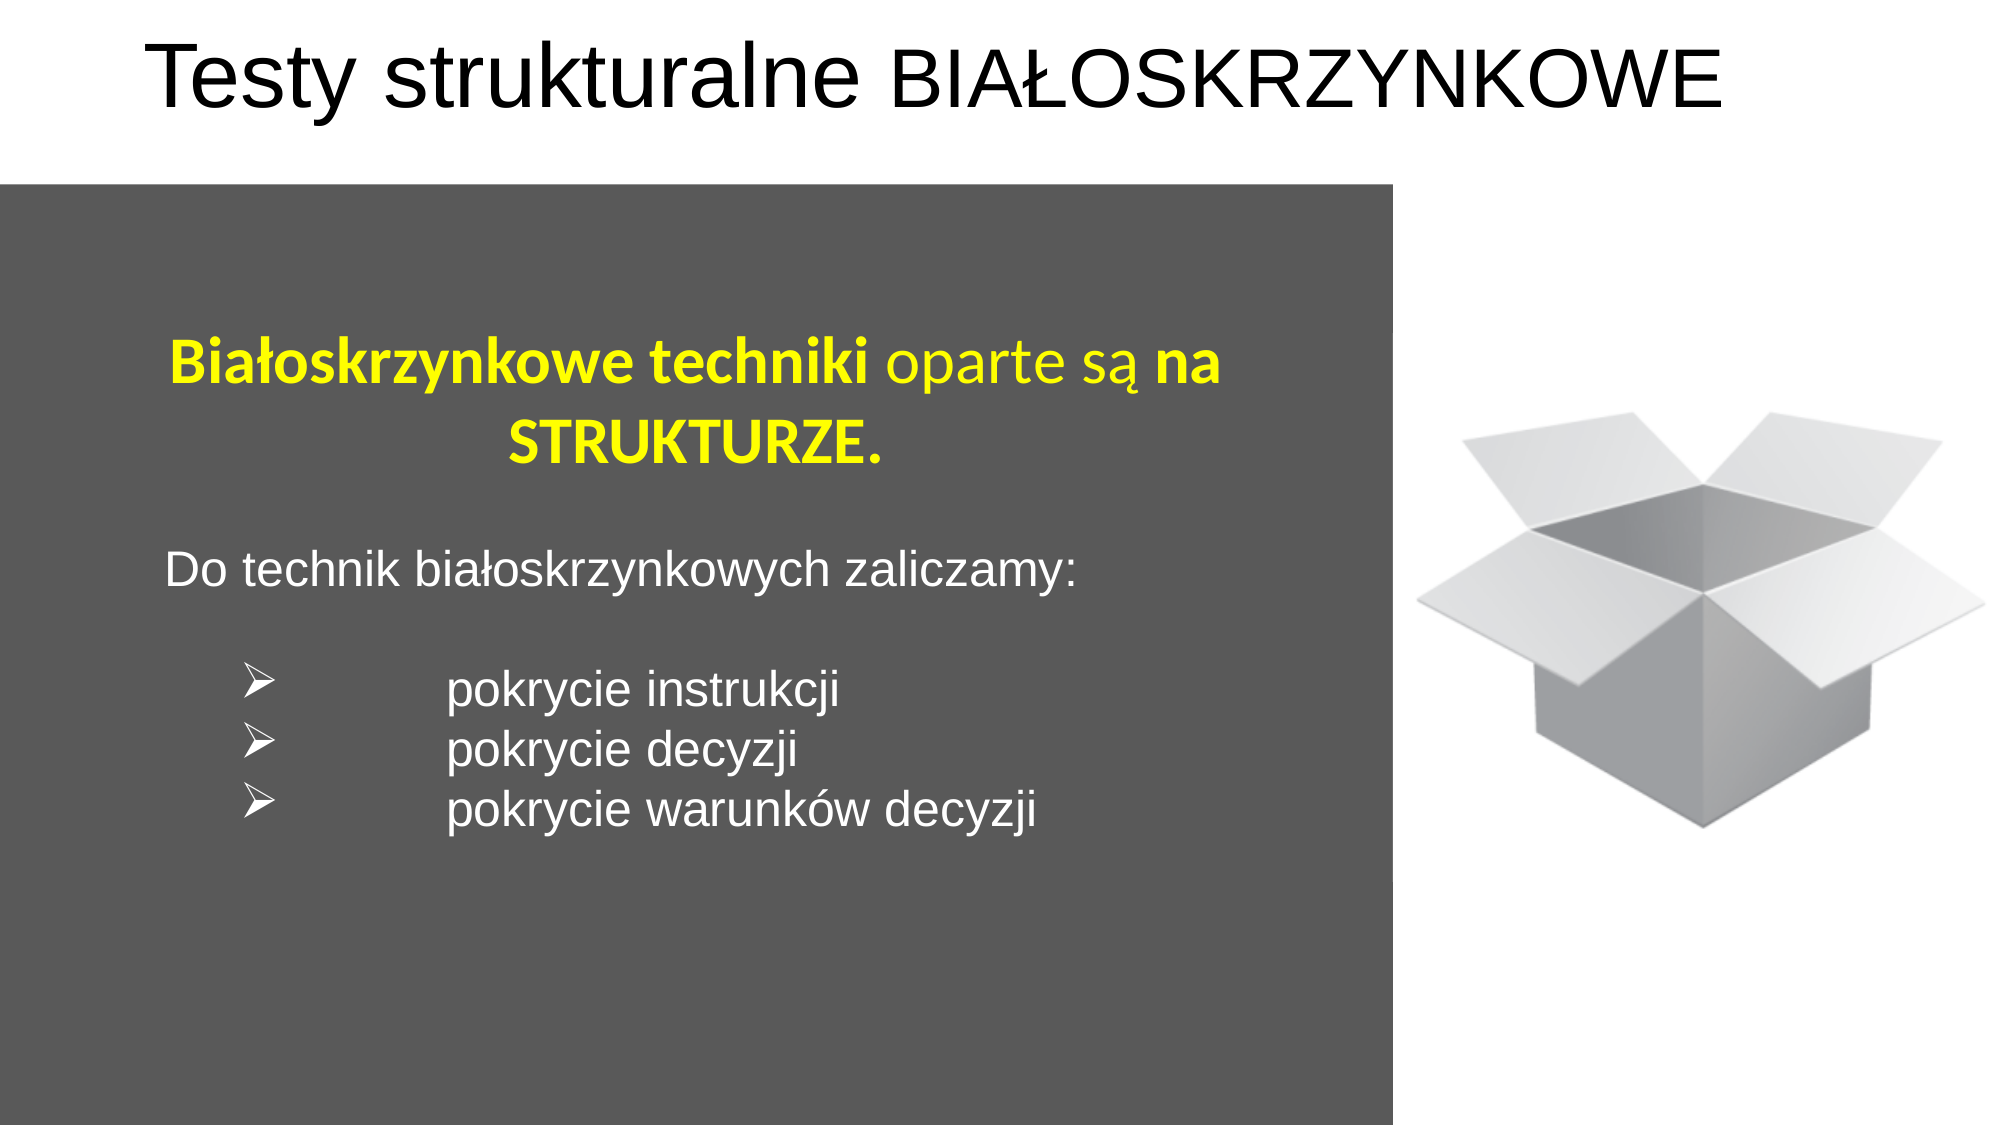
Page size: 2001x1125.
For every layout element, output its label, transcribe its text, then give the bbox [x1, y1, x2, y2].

text_box Białoskrzynkowe techniki oparte są na STRUKTURZE. Do technik białoskrzynkowych zaliczamy: pokrycie instrukcji pokrycie decyzji pokrycie warunków decyzji [0, 182, 1395, 1125]
picture [1392, 333, 2000, 883]
text_box Testy strukturalne BIAŁOSKRZYNKOWE [128, 21, 1759, 125]
